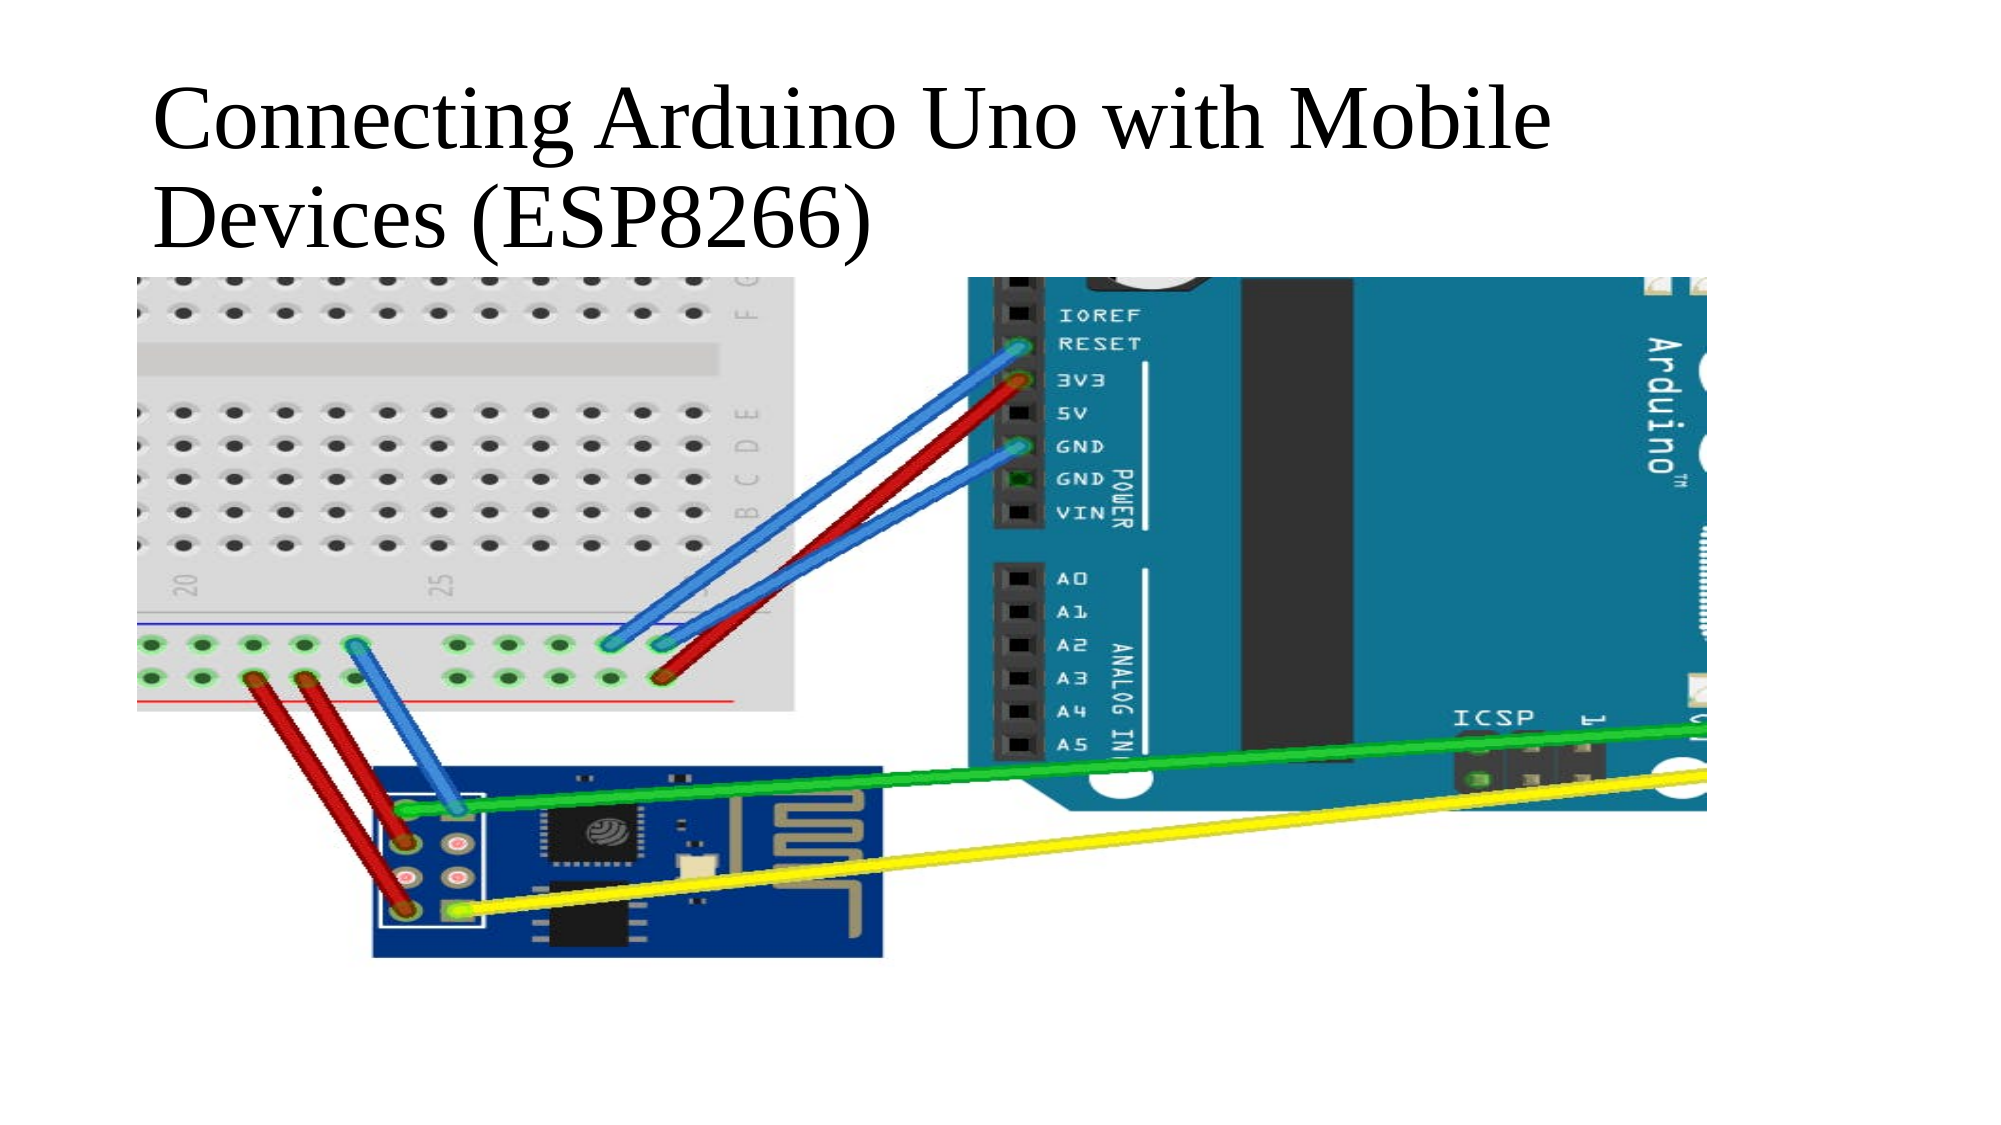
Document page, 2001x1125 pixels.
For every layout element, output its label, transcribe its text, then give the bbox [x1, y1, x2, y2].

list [137, 277, 1707, 1043]
title Connecting Arduino Uno with Mobile Devices (ESP8266) [137, 59, 1863, 278]
